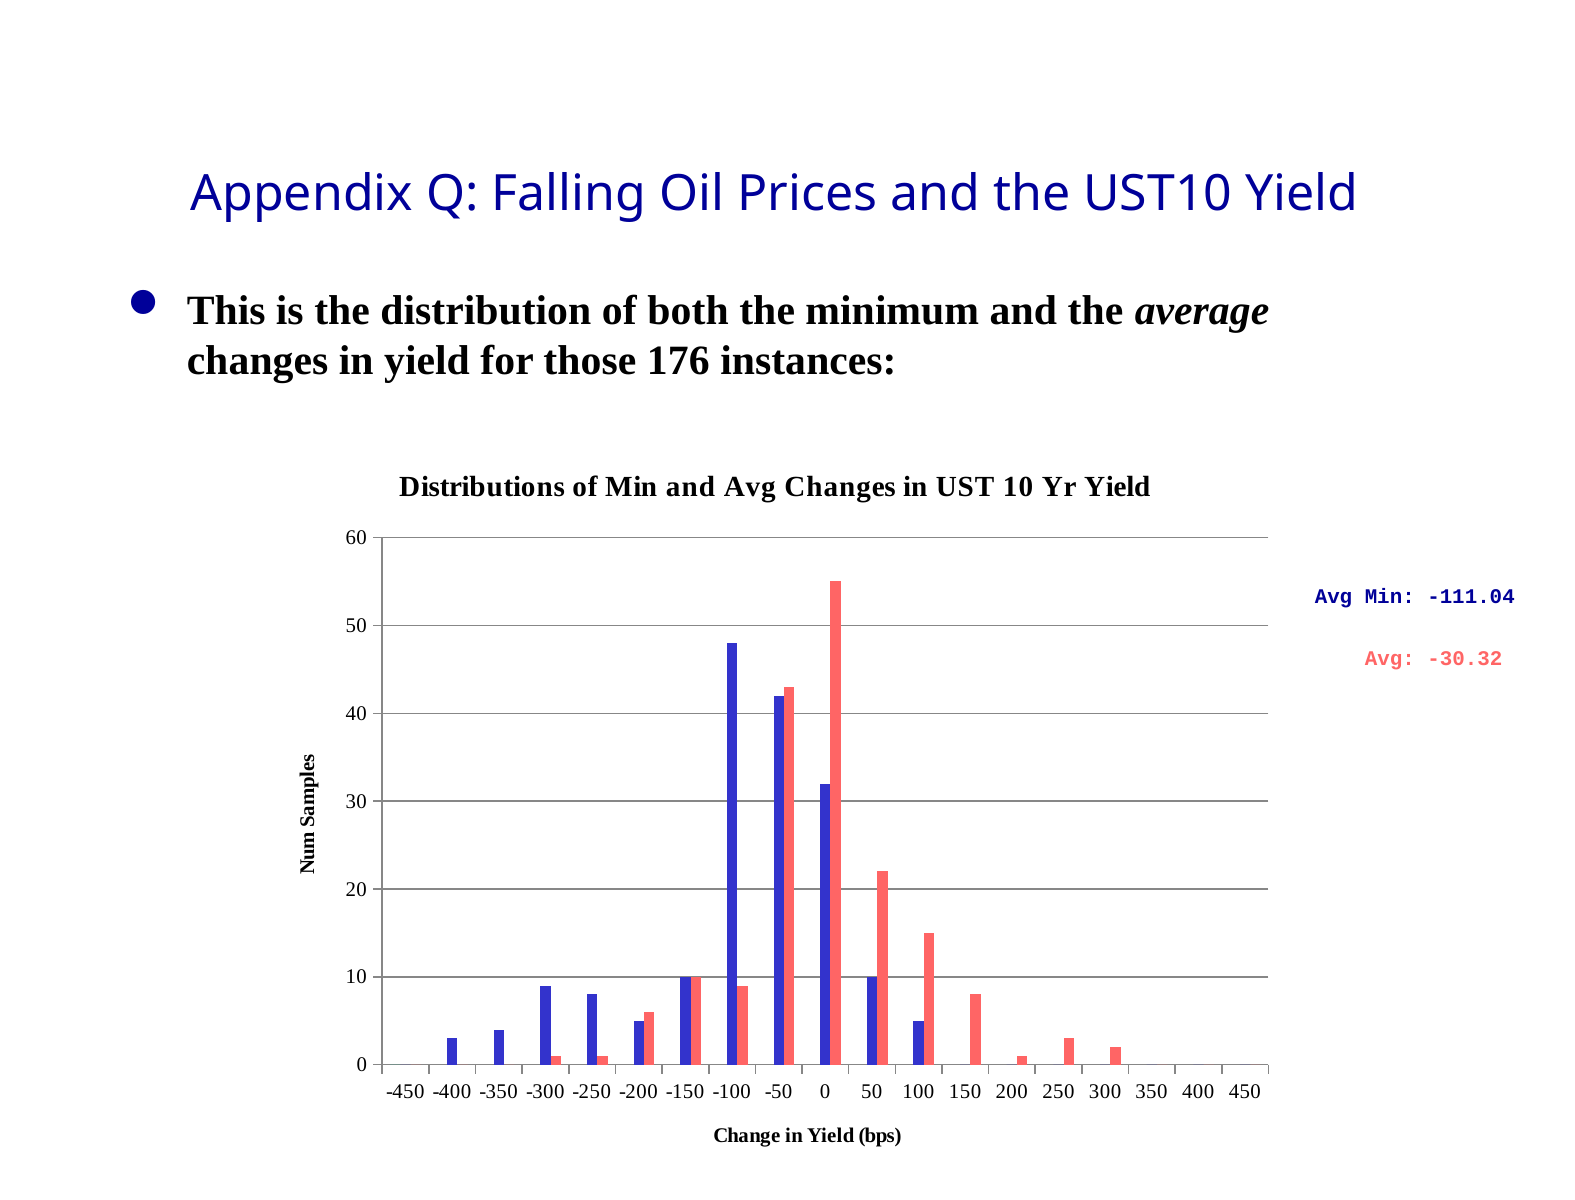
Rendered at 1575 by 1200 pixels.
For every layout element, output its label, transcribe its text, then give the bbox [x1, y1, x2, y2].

list This is the distribution of both the minimum and the average changes in yield for those 176 instances: [112, 288, 1388, 1000]
title Appendix Q: Falling Oil Prices and the UST10 Yield [62, 99, 1488, 288]
text_box Avg: -30.32 [1299, 637, 1575, 678]
text_box Avg Min: -111.04 [1299, 575, 1575, 615]
chart [262, 437, 1290, 1179]
